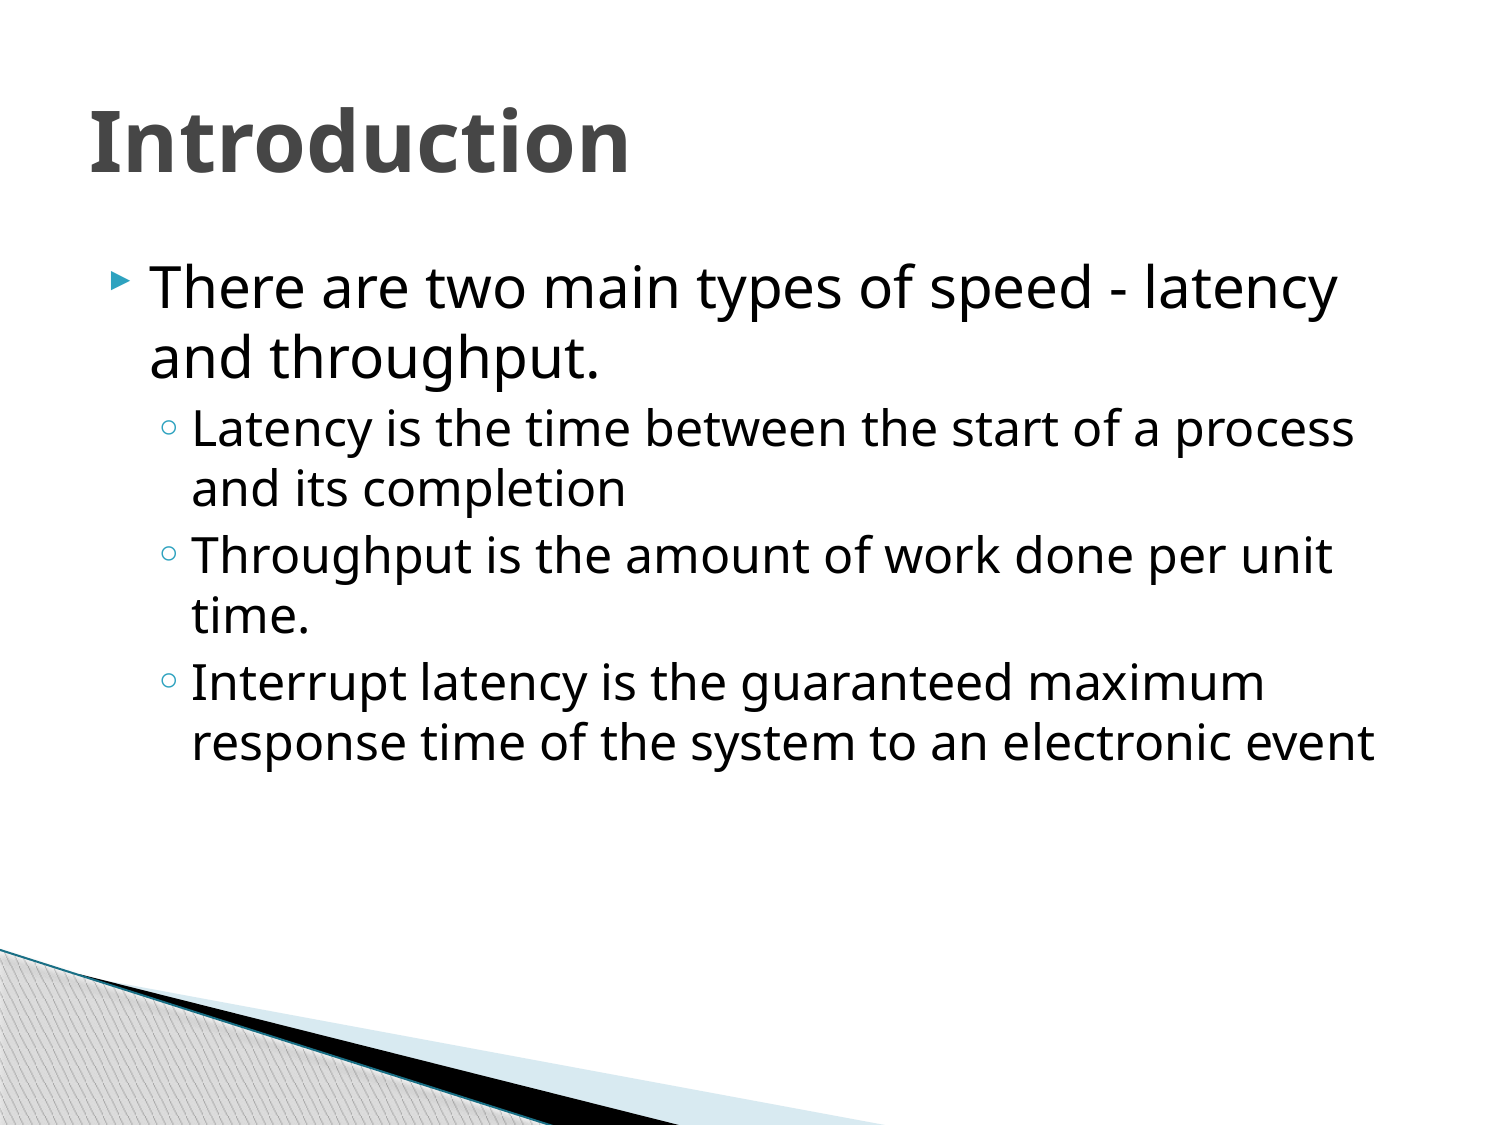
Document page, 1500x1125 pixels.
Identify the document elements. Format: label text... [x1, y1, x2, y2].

title Introduction [75, 45, 1425, 233]
list There are two main types of speed - latency and throughput. Latency is the time between the start of a process and its completion Throughput is the amount of work done per unit time. Interrupt latency is the guaranteed maximum response time of the system to an electronic event [75, 243, 1425, 986]
